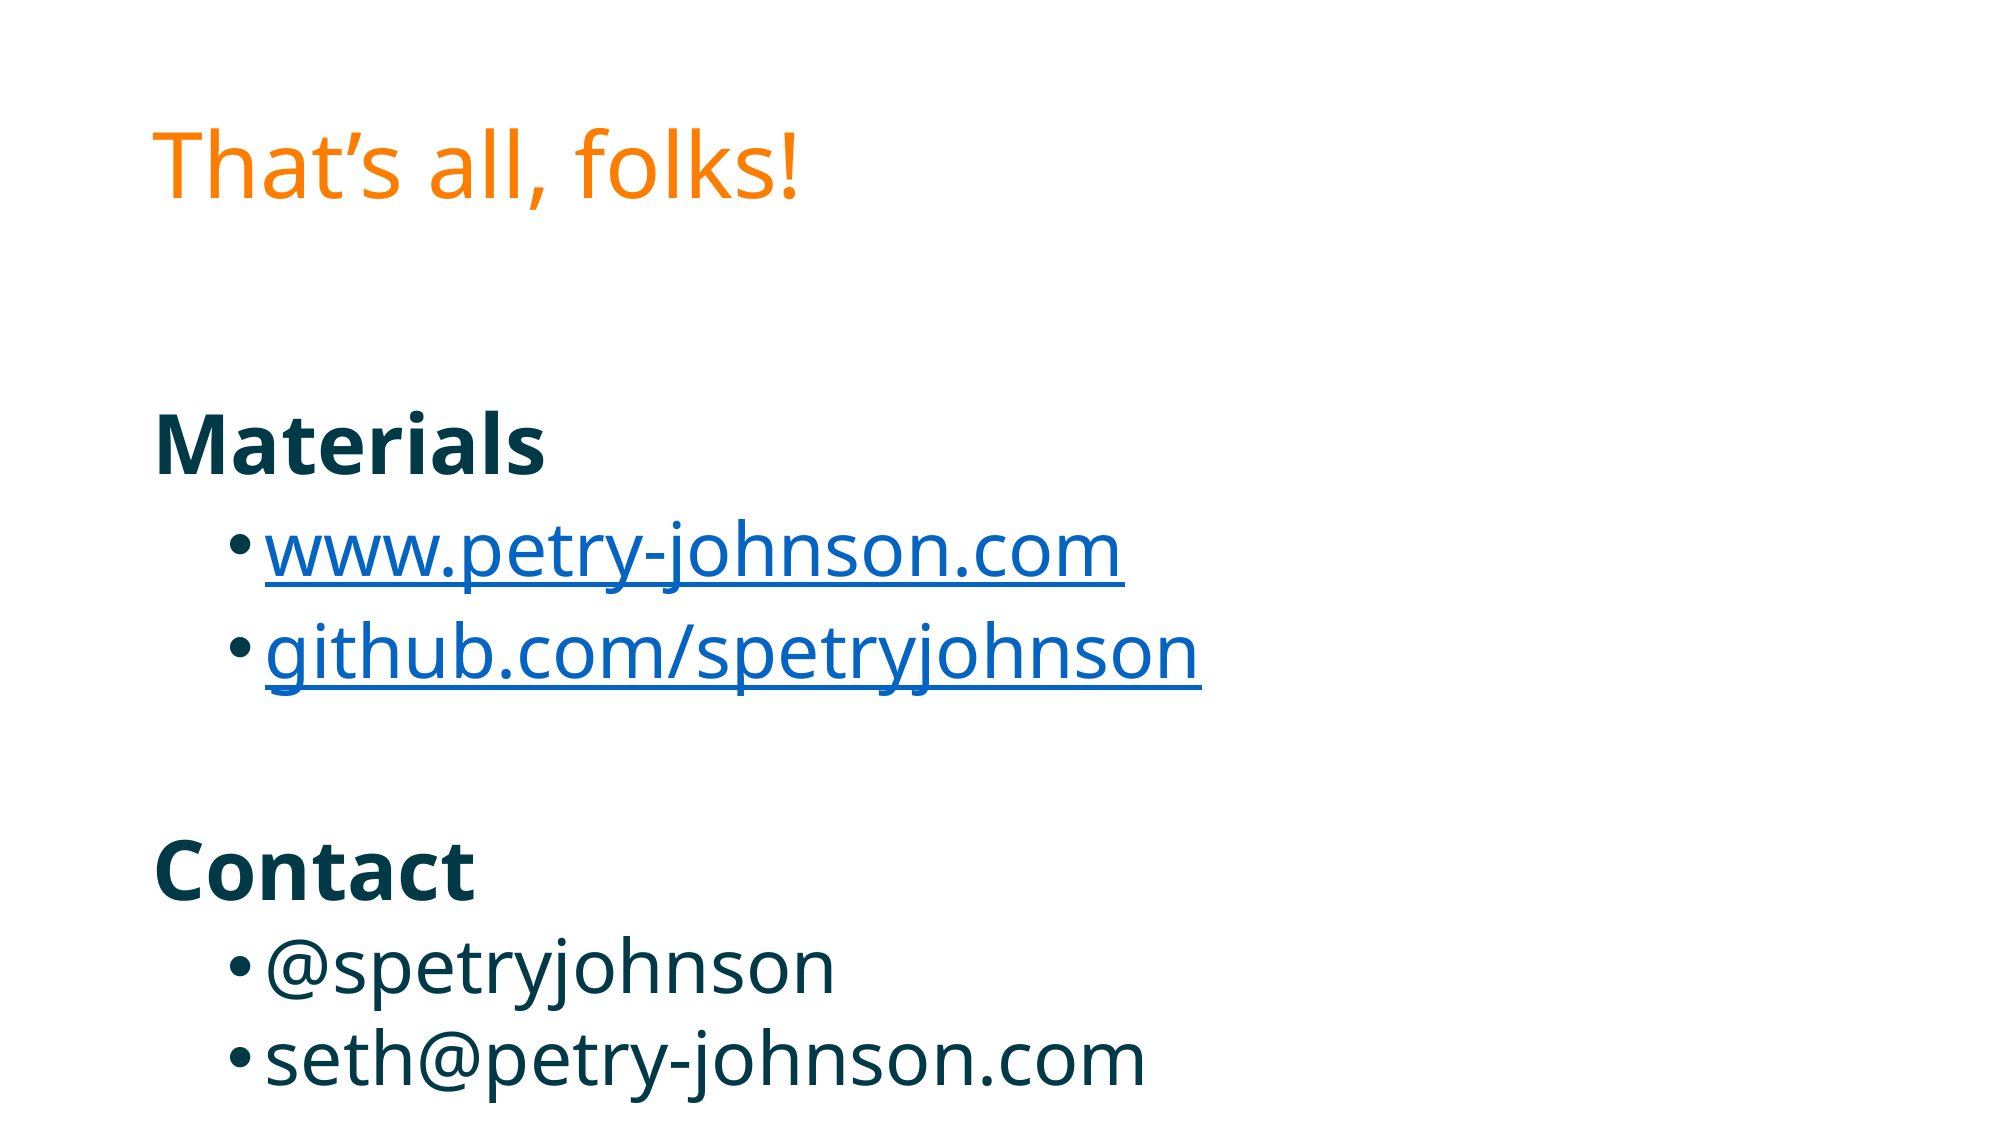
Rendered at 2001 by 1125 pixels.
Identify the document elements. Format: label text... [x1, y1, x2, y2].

title That’s all, folks! [137, 59, 1863, 278]
list Materials www.petry-johnson.com github.com/spetryjohnson Contact @spetryjohnson seth@petry-johnson.com [137, 299, 1863, 1125]
